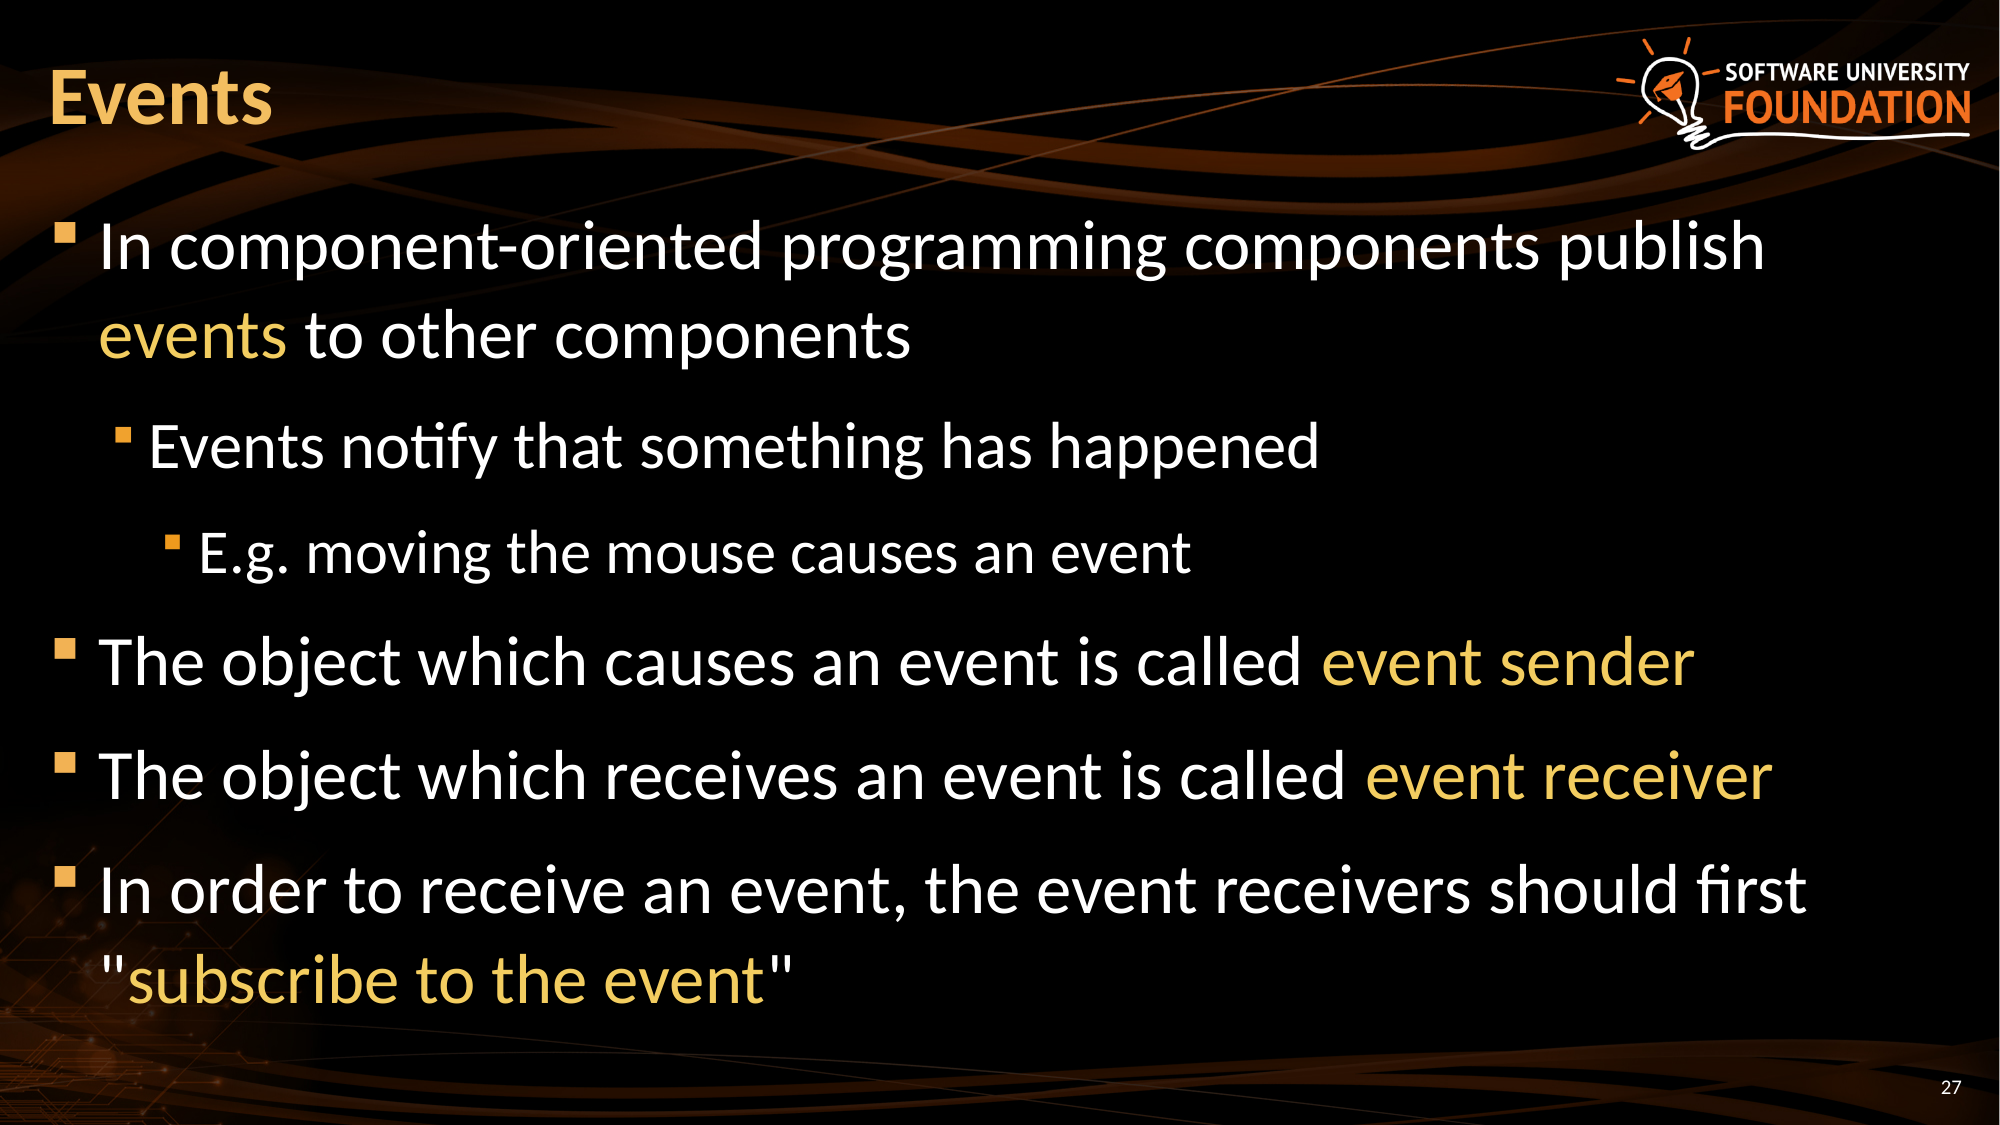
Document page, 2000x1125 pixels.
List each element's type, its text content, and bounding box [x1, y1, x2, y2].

picture [0, 0, 2000, 1125]
list In component-oriented programming components publish events to other components Events notify that something has happened E.g. moving the mouse causes an event The object which causes an event is called event sender The object which receives an event is called event receiver In order to receive an event, the event receivers should first "subscribe to the event" [31, 188, 1968, 1103]
title Events [30, 6, 1602, 189]
